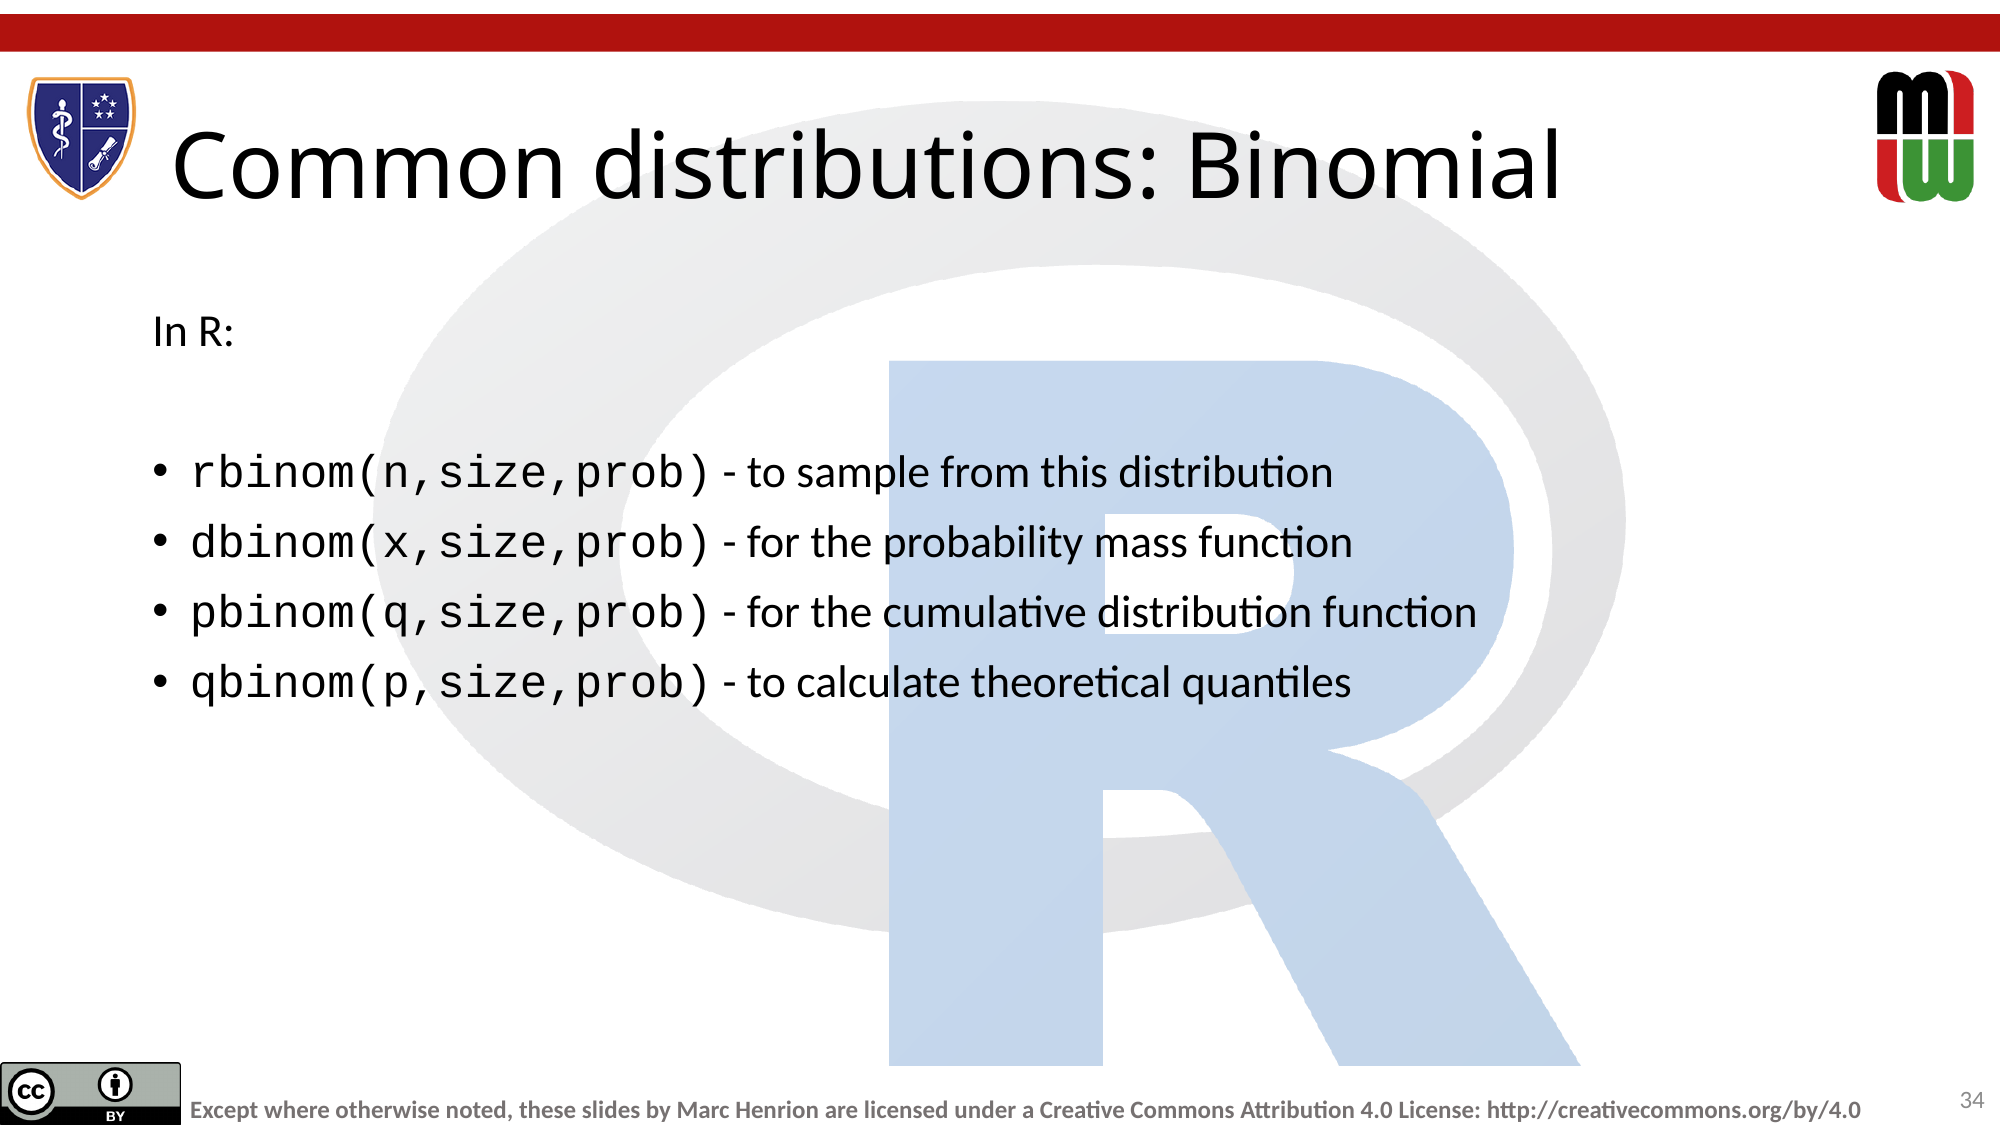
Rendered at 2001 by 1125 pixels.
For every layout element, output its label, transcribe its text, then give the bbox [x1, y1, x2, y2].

picture [0, 53, 161, 215]
title Common distributions: Binomial [155, 59, 1851, 278]
picture [0, 1062, 181, 1125]
slide_number 34 [1550, 1073, 2000, 1125]
list In R: rbinom(n,size,prob) - to sample from this distribution dbinom(x,size,prob) - for the probability mass function pbinom(q,size,prob) - for the cumulative distribution function qbinom(p,size,prob) - to calculate theoretical quantiles [137, 299, 1863, 1066]
